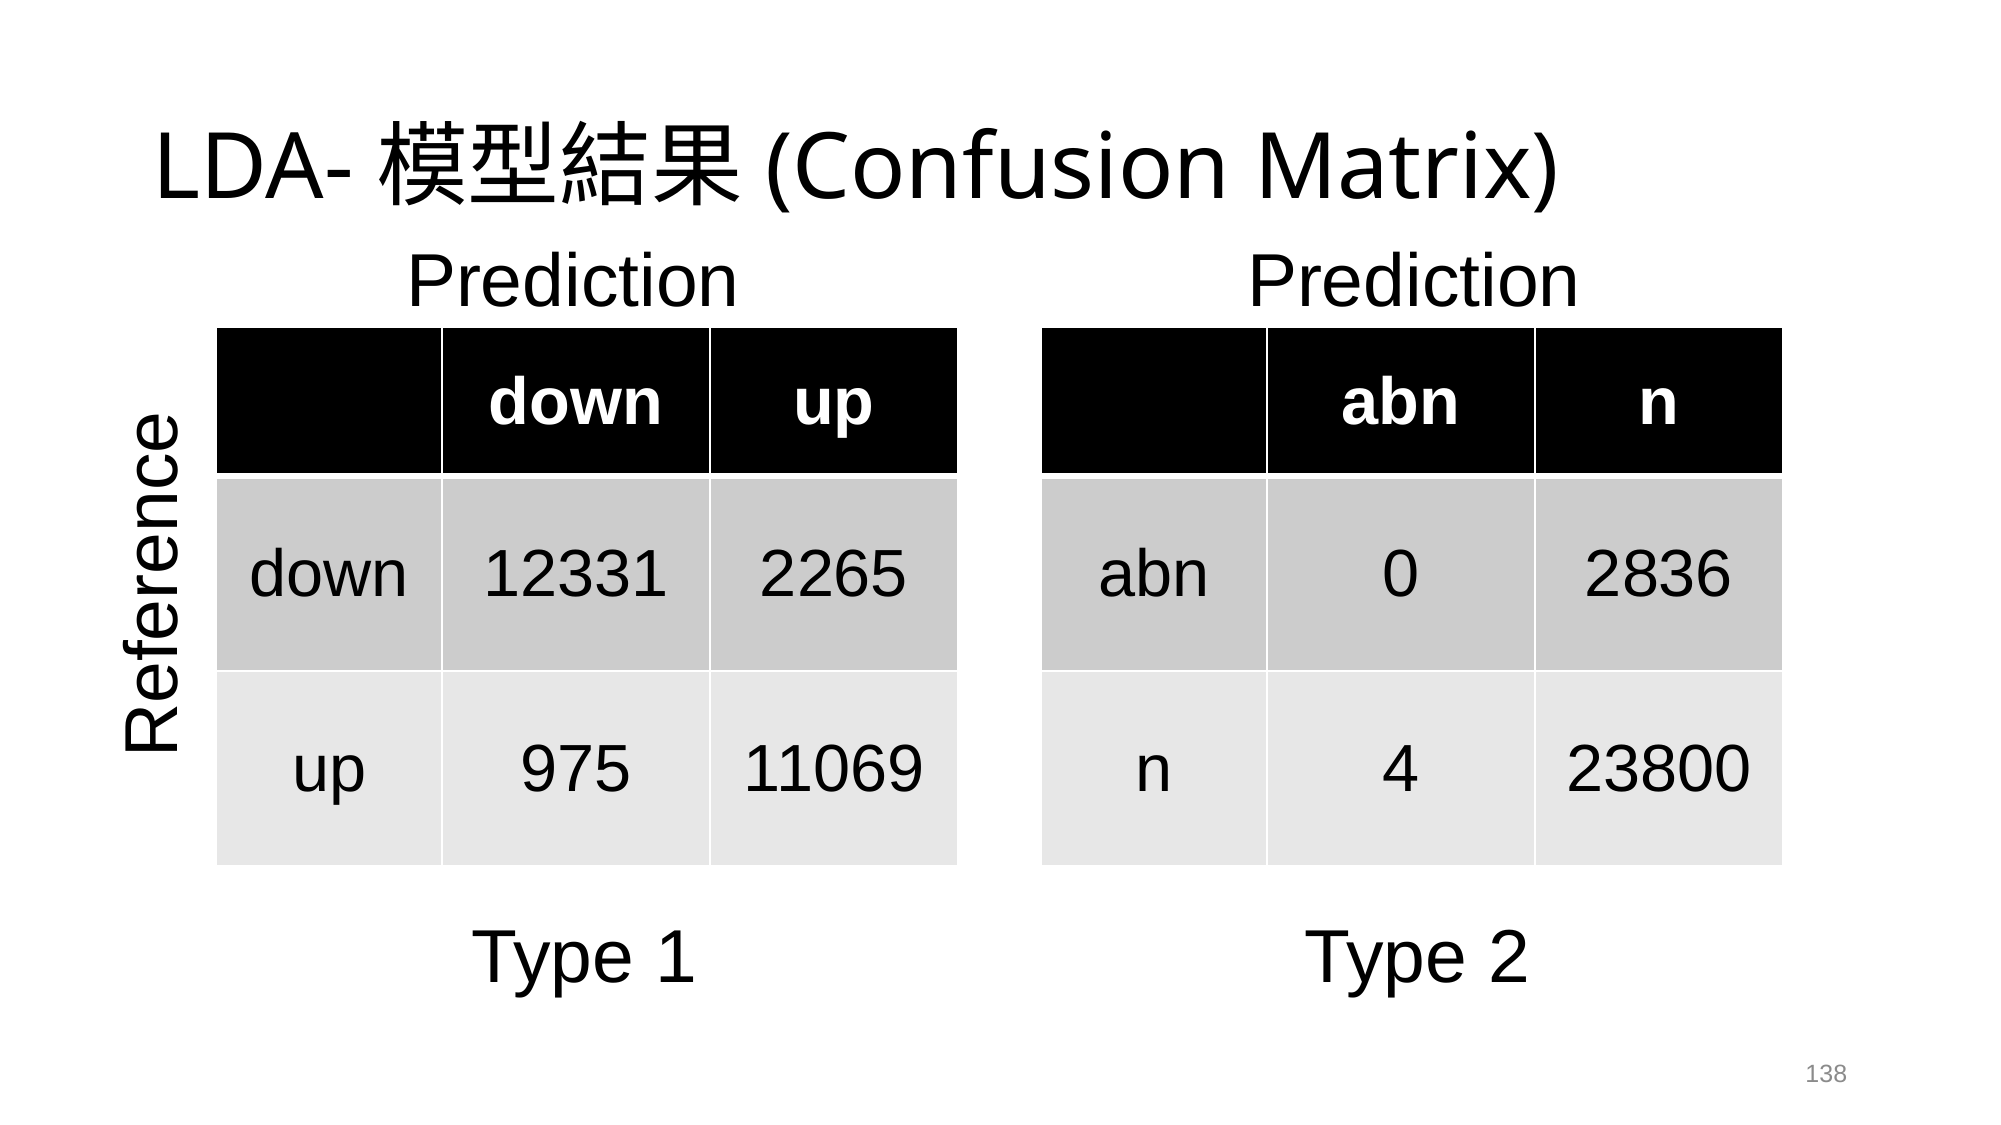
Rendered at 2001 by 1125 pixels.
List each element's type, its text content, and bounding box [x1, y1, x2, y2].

text_box Prediction [1232, 224, 1596, 329]
table_cell down [308, 479, 441, 670]
table_cell 2265 [711, 479, 957, 670]
text_box Type 2 [1290, 900, 1551, 1006]
slide_number 138 [1412, 1042, 1863, 1103]
table_header abn [1268, 329, 1534, 473]
title LDA-模型結果(Confusion Matrix) [137, 59, 1863, 278]
table_cell 2836 [1536, 479, 1782, 670]
table_cell abn [1042, 479, 1266, 670]
table_header up [711, 328, 957, 473]
table_cell 975 [443, 672, 709, 865]
text_box Type 1 [456, 900, 718, 1006]
text_box Prediction [391, 224, 755, 329]
table_cell 12331 [443, 479, 709, 670]
table_cell 23800 [1536, 672, 1782, 865]
table_header [217, 328, 441, 473]
table_cell n [1042, 672, 1266, 865]
text_box Reference [95, 408, 308, 773]
table_header [1042, 328, 1266, 473]
table_header down [443, 329, 709, 473]
table_cell 0 [1268, 479, 1534, 670]
table_cell 4 [1268, 672, 1534, 865]
table_cell up [217, 672, 441, 865]
table_header n [1536, 328, 1782, 473]
table_cell 11069 [711, 672, 957, 865]
